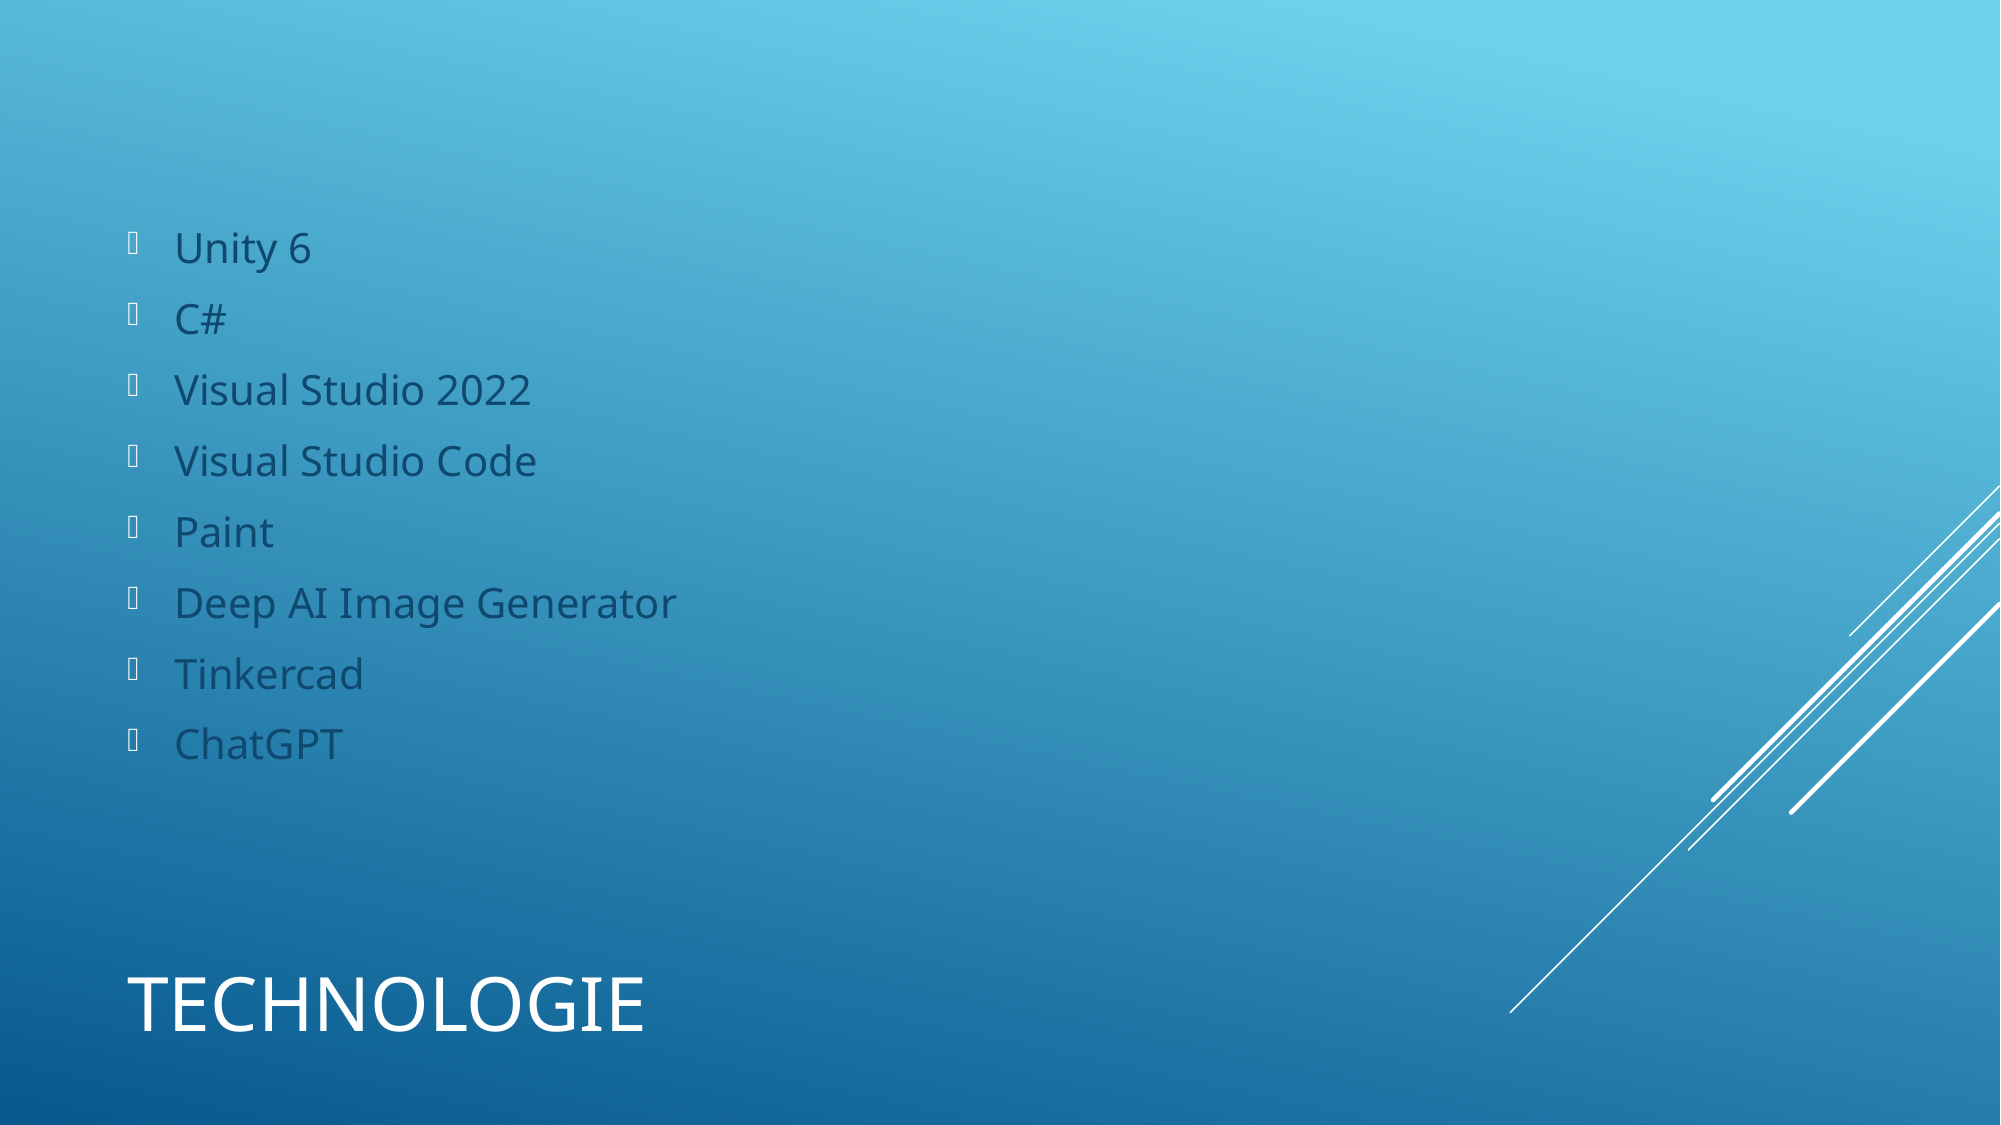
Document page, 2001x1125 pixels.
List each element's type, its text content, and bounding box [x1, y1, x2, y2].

list Unity 6 C# Visual Studio 2022 Visual Studio Code Paint Deep AI Image Generator Tinkercad ChatGPT [112, 112, 1513, 878]
title Technologie [112, 878, 1513, 1125]
